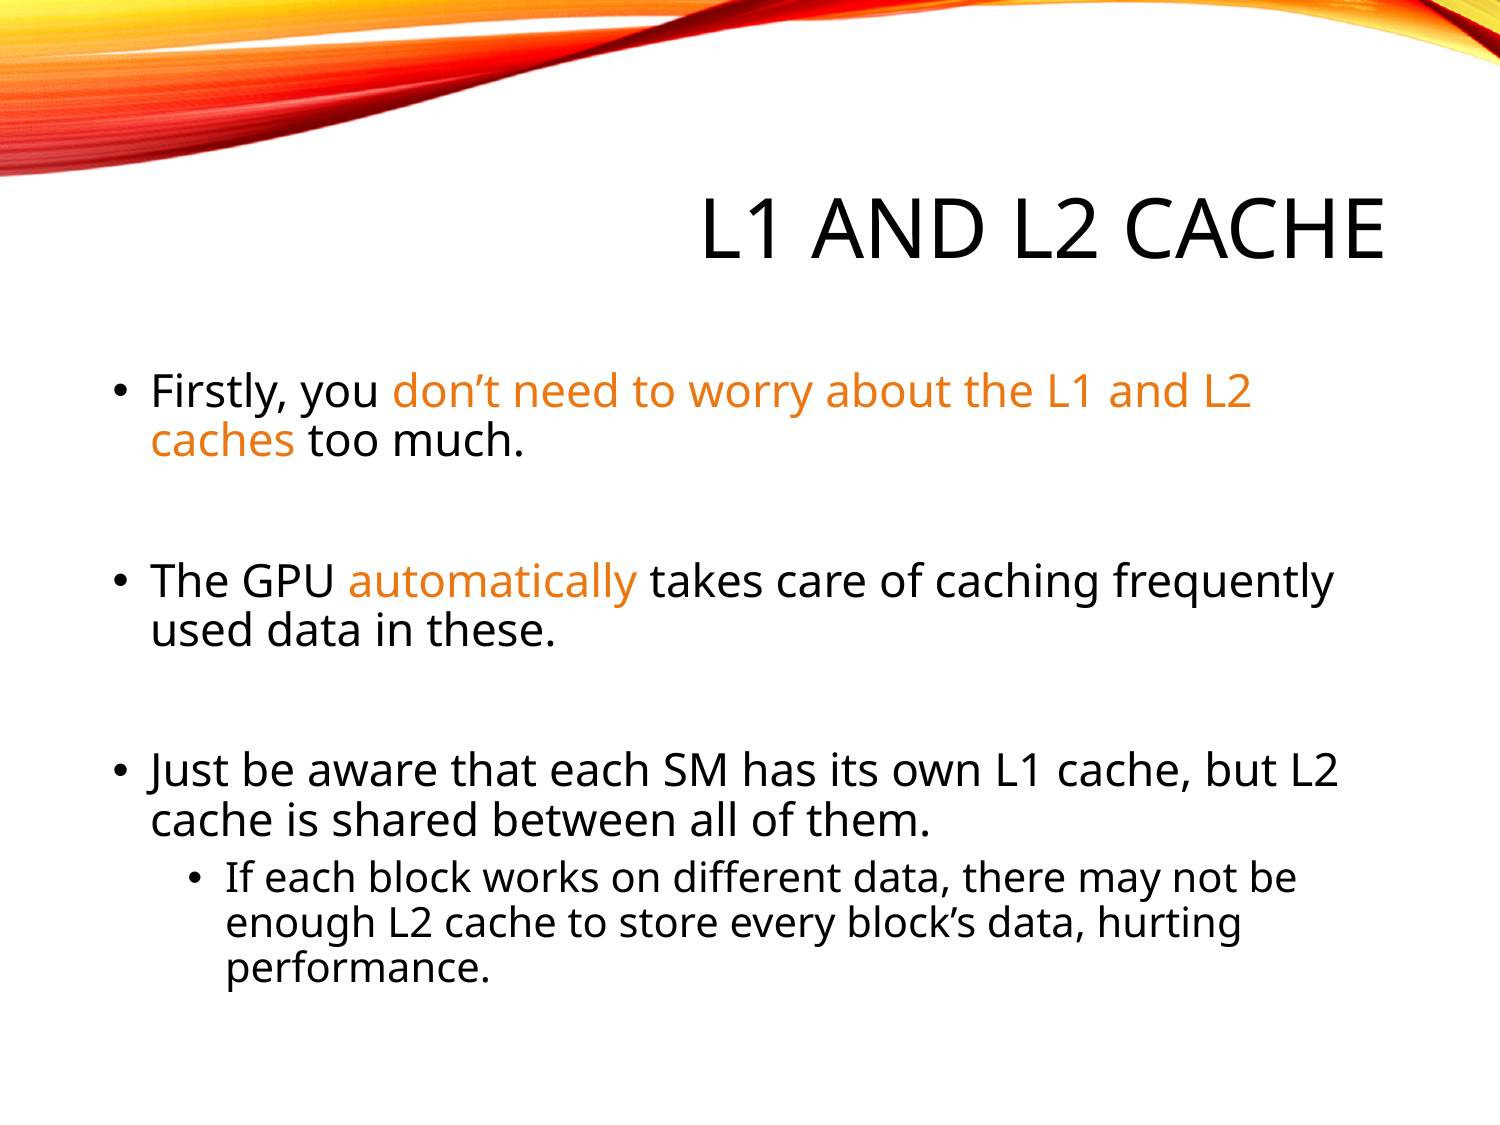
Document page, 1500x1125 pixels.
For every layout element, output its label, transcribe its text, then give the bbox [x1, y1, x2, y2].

list Firstly, you don’t need to worry about the L1 and L2 caches too much. The GPU automatically takes care of caching frequently used data in these. Just be aware that each SM has its own L1 cache, but L2 cache is shared between all of them. If each block works on different data, there may not be enough L2 cache to store every block’s data, hurting performance. [97, 360, 1403, 1028]
picture [0, 0, 1500, 178]
title L1 and l2 cache [356, 125, 1403, 338]
